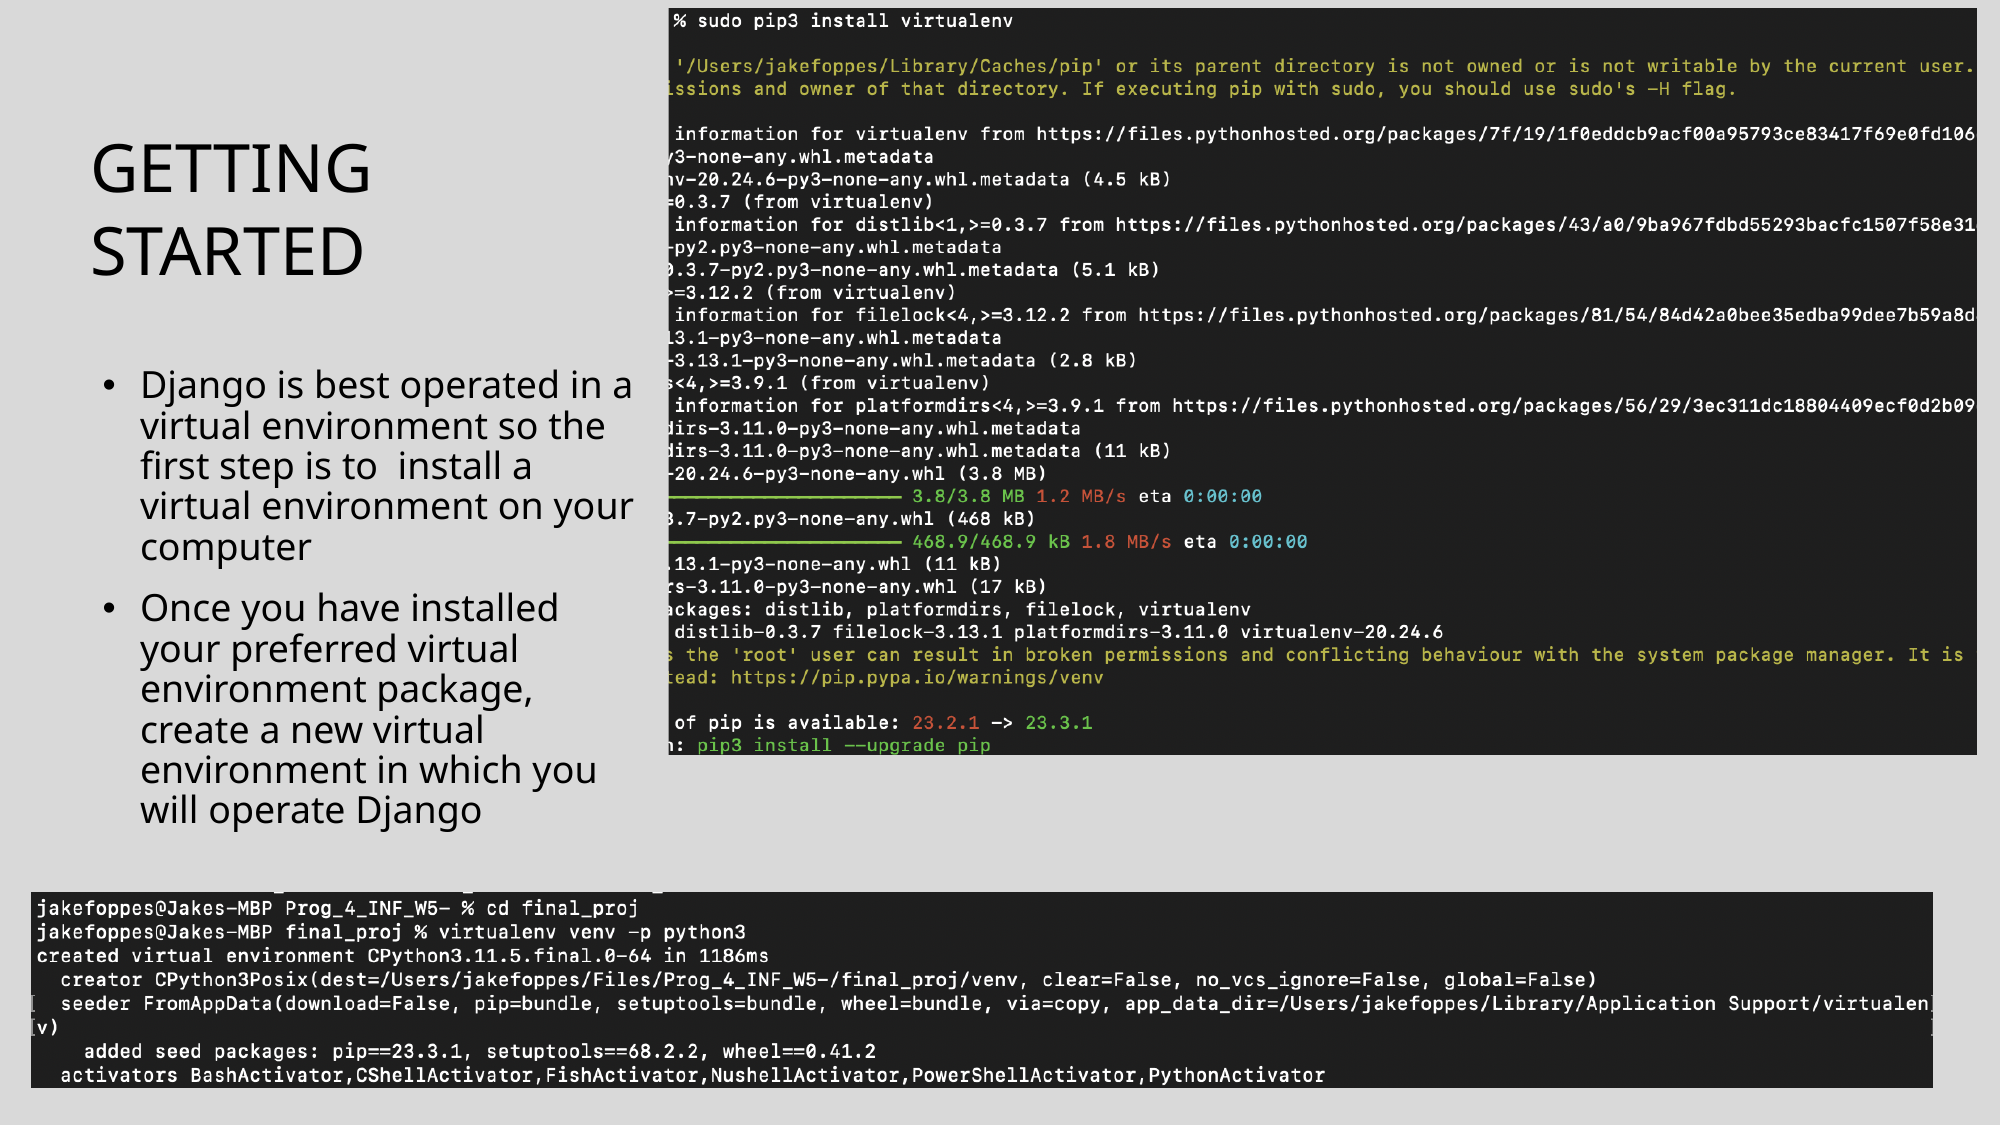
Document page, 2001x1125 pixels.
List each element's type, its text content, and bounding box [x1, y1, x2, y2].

picture [31, 892, 1933, 1088]
picture [668, 8, 1977, 755]
title Getting Started [75, 102, 668, 297]
text_box Django is best operated in a virtual environment so the first step is to install a virtual environment on your computer Once you have installed your preferred virtual environment package, create a new virtual environment in which you will operate Django [87, 358, 657, 892]
